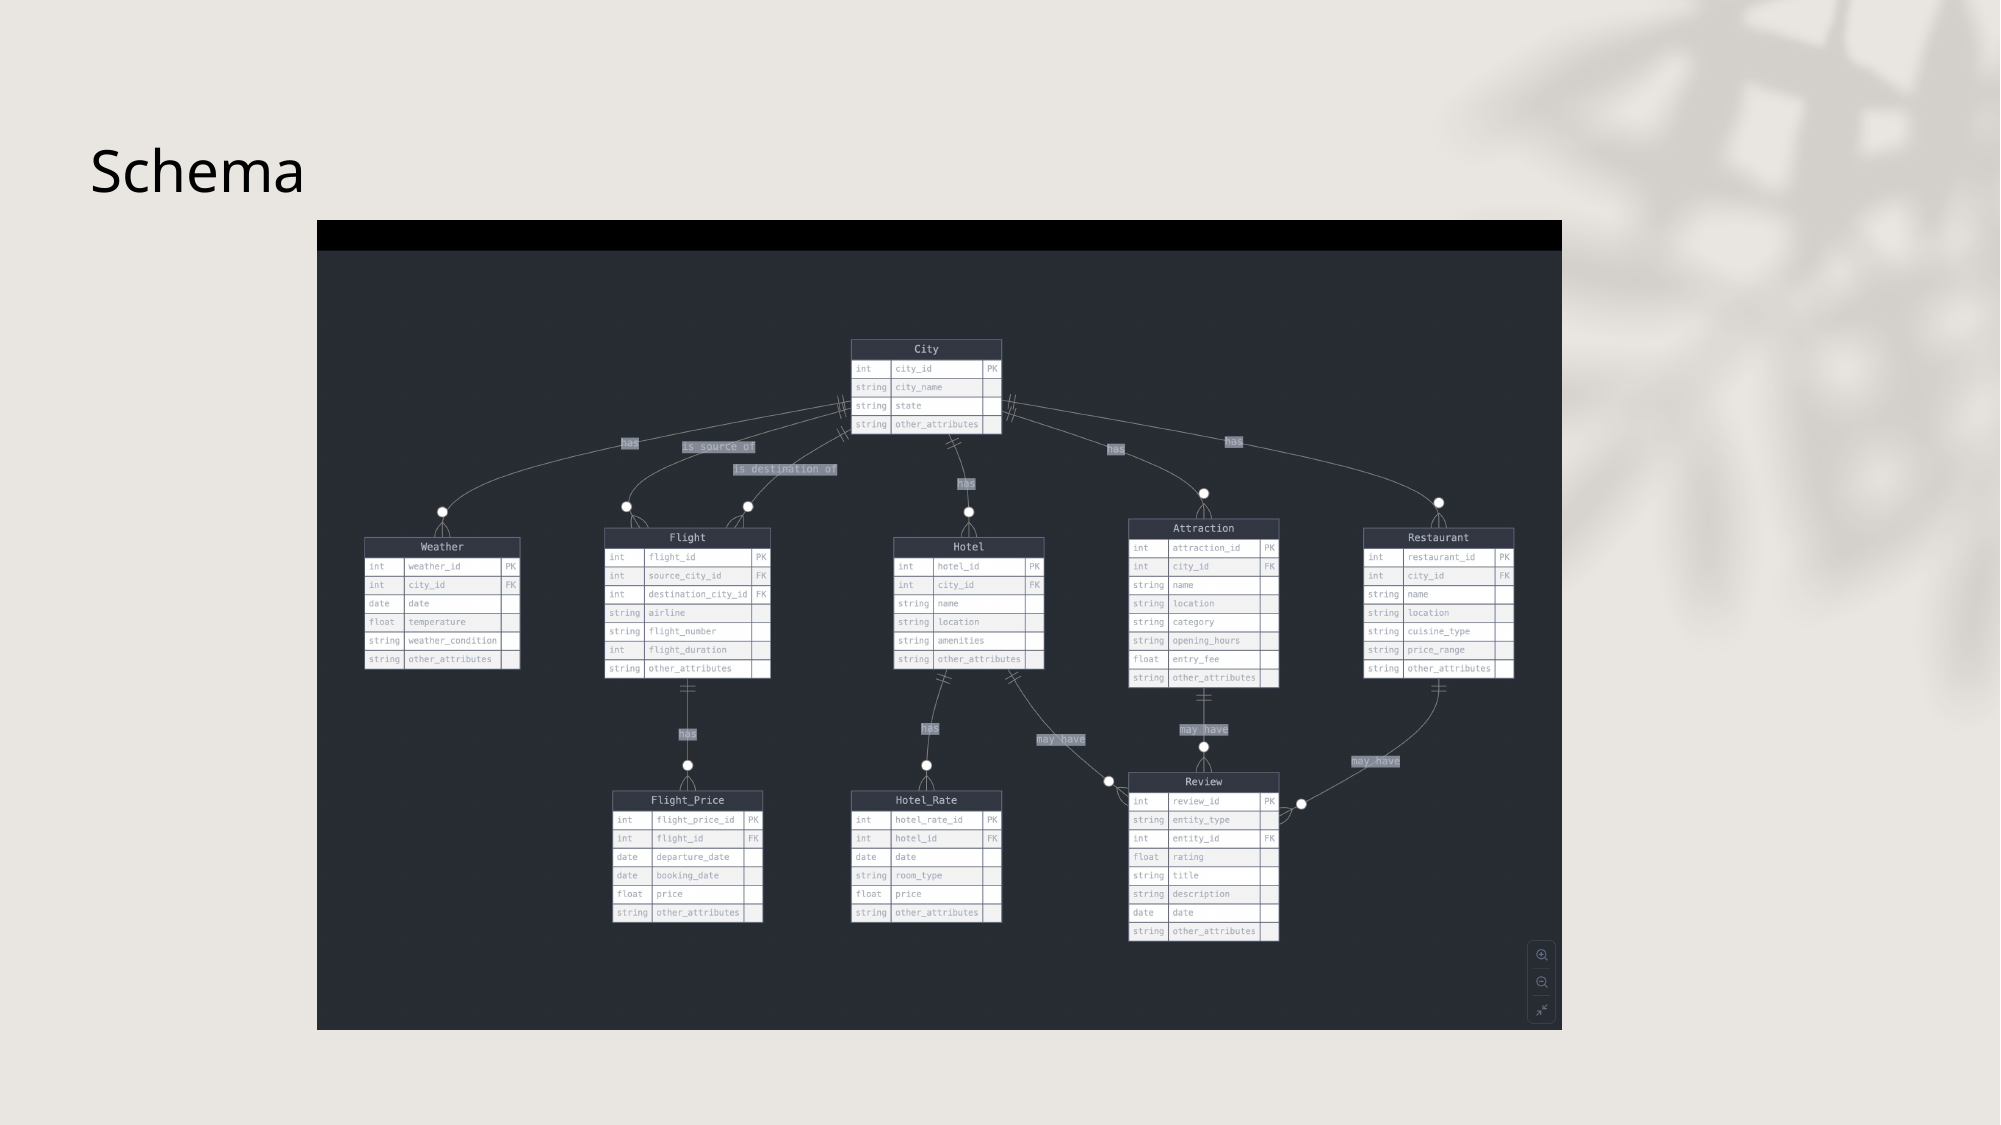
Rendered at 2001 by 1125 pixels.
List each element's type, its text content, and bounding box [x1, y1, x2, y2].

title Schema [75, 60, 1863, 278]
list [317, 220, 1562, 1030]
